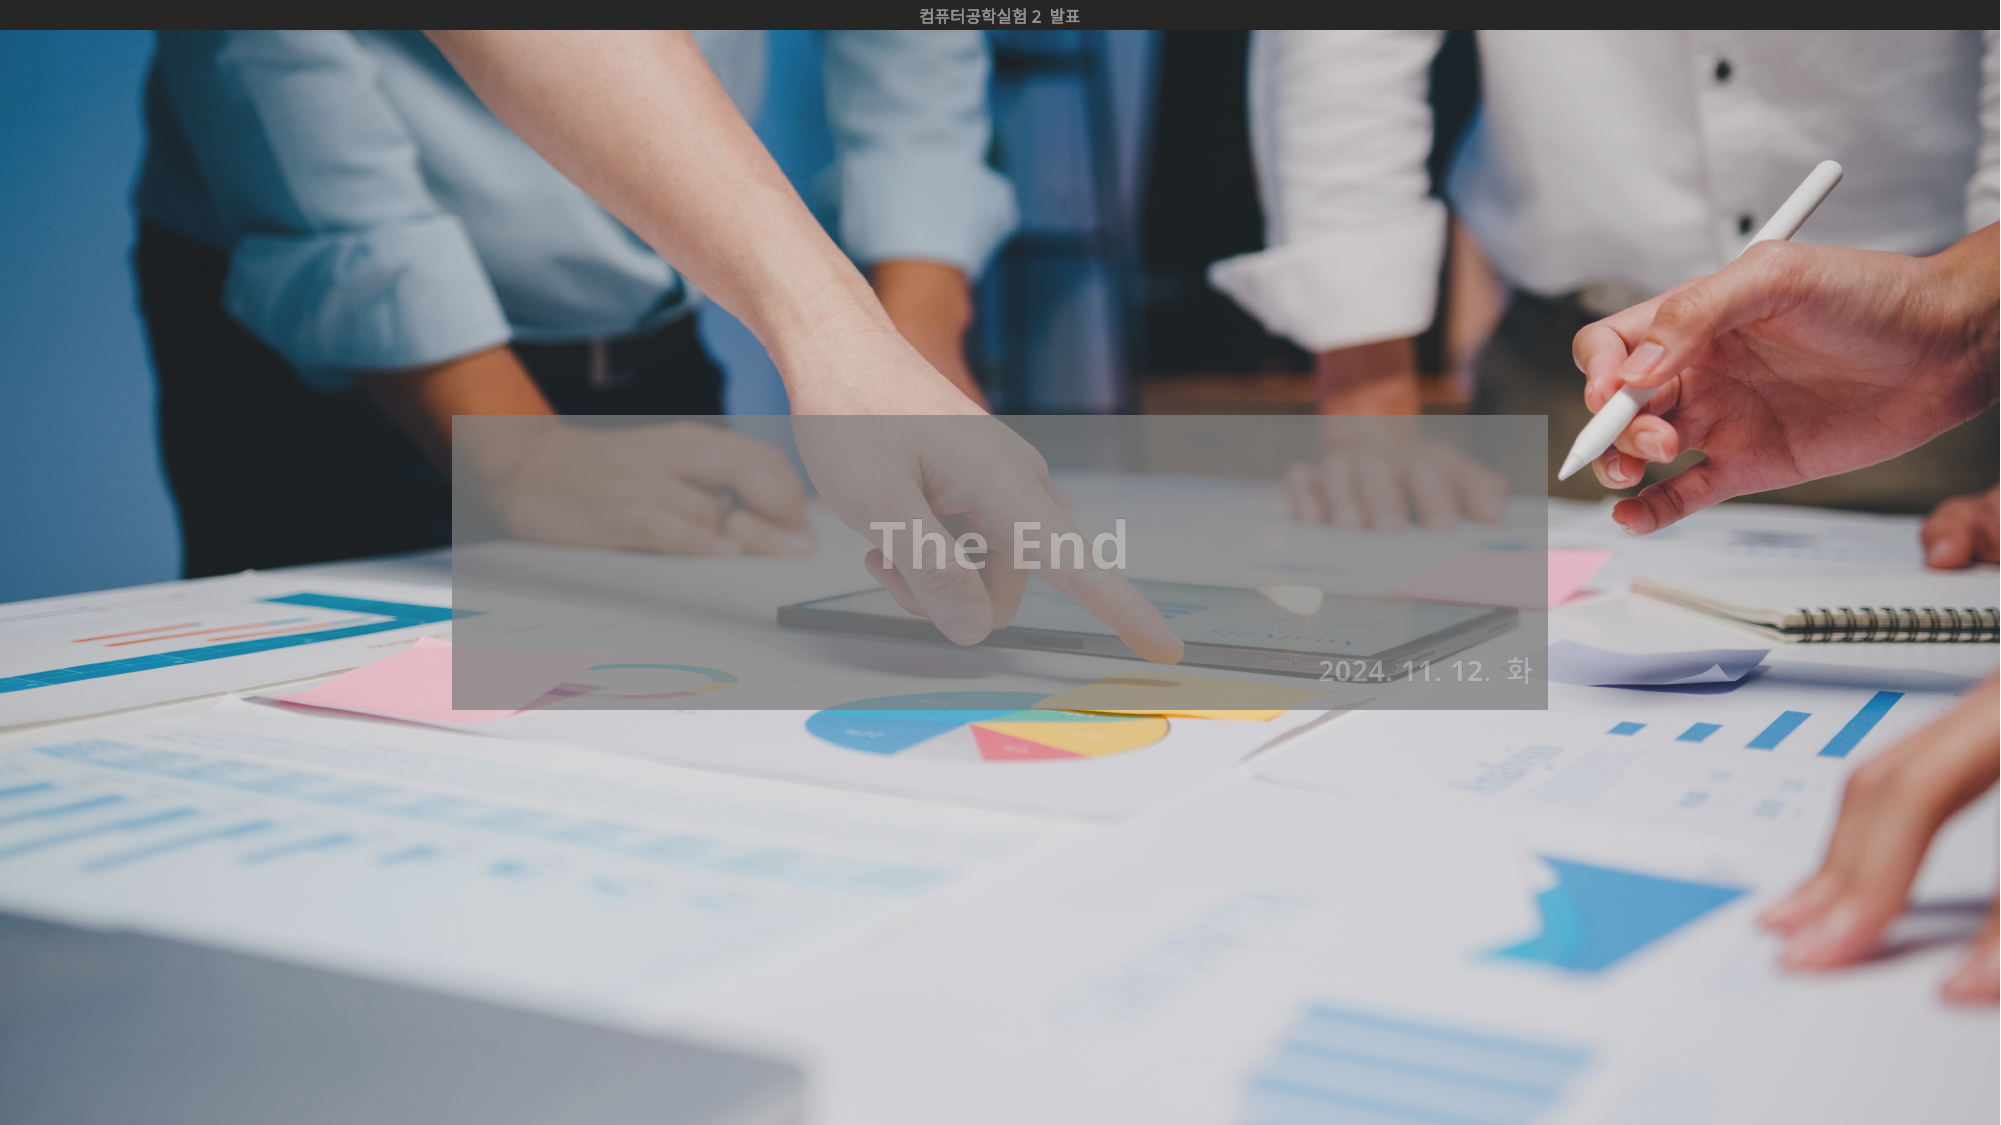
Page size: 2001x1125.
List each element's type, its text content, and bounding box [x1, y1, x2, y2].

text_box The End 2024. 11. 12. 화 [451, 414, 1549, 711]
text_box 컴퓨터공학실험2 발표 [0, 0, 2000, 34]
